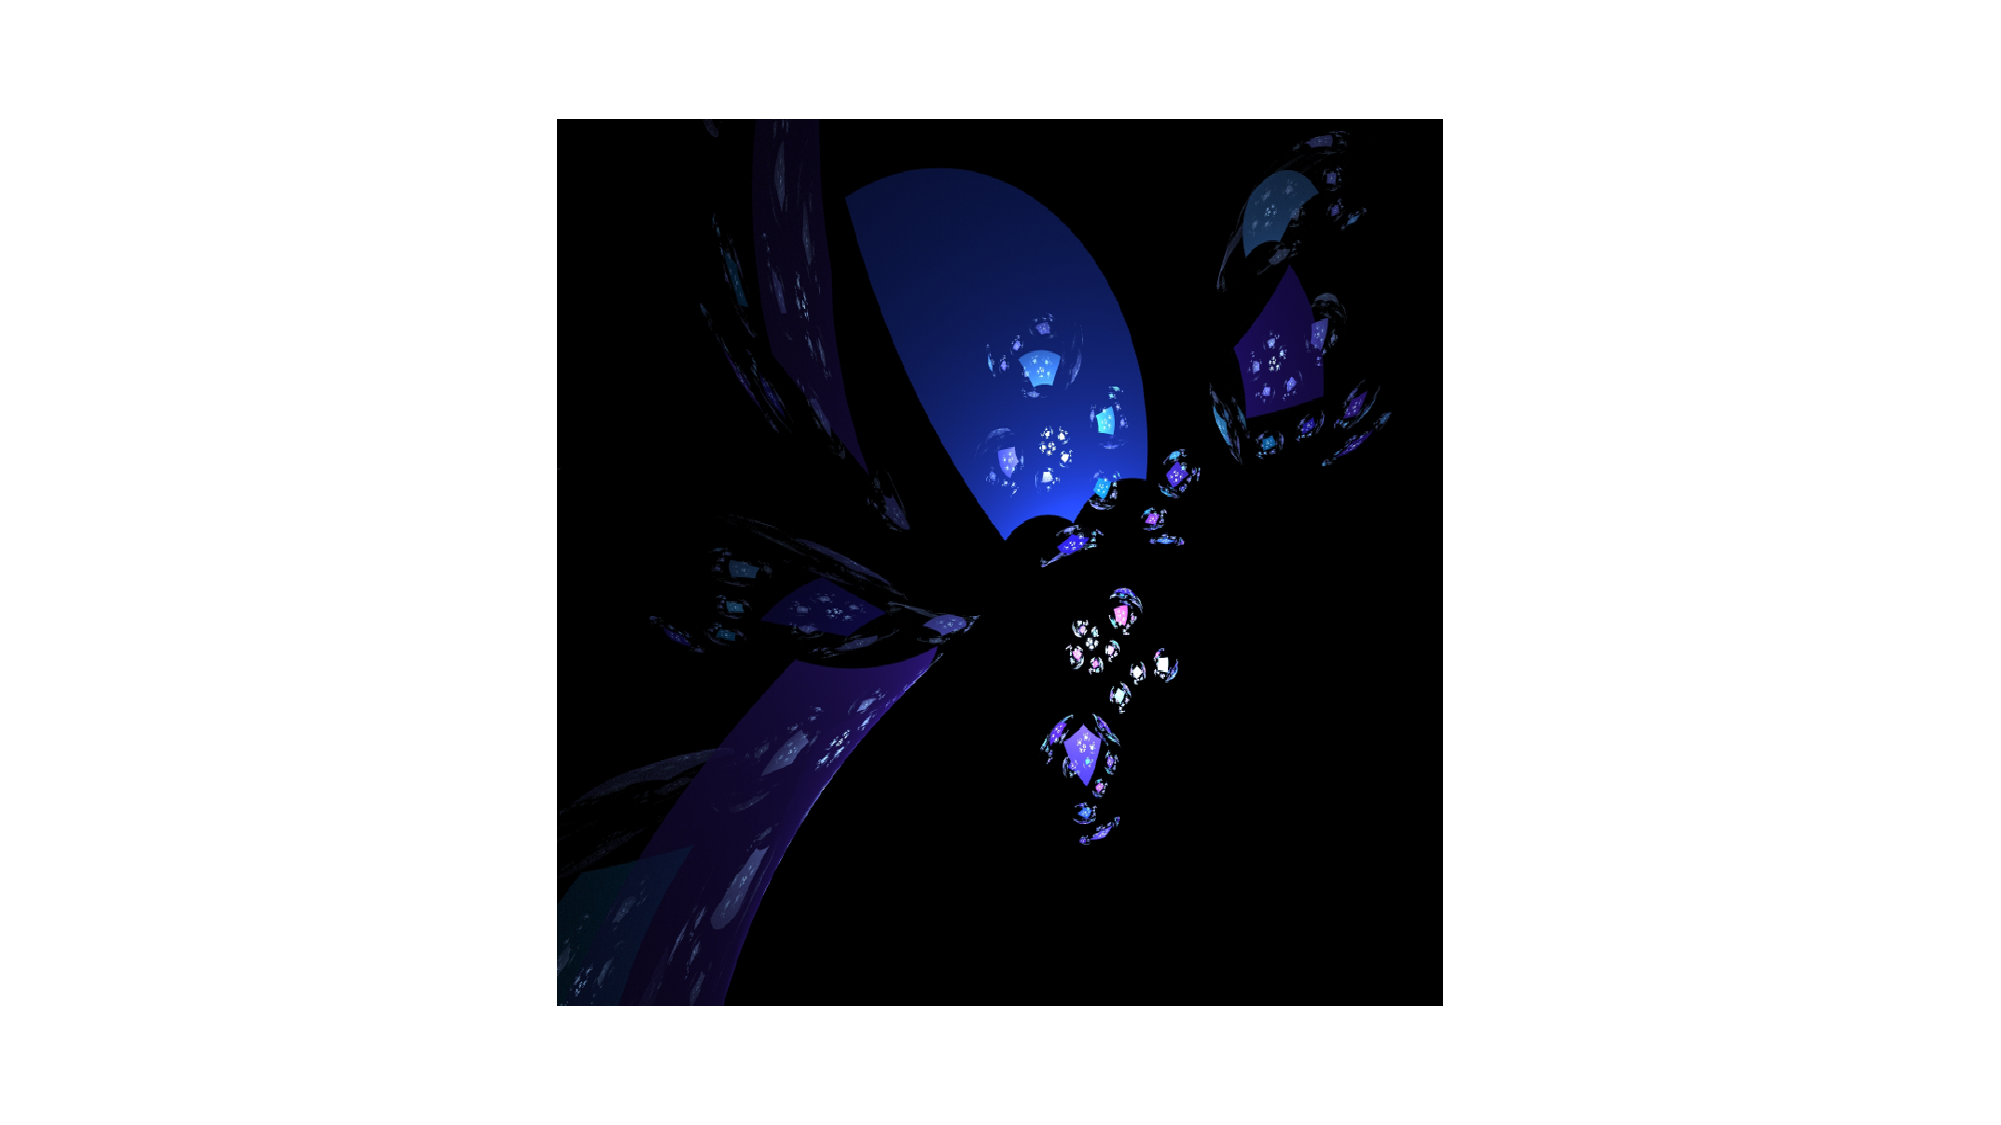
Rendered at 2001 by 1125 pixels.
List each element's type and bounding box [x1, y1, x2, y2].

picture [556, 119, 1443, 1006]
